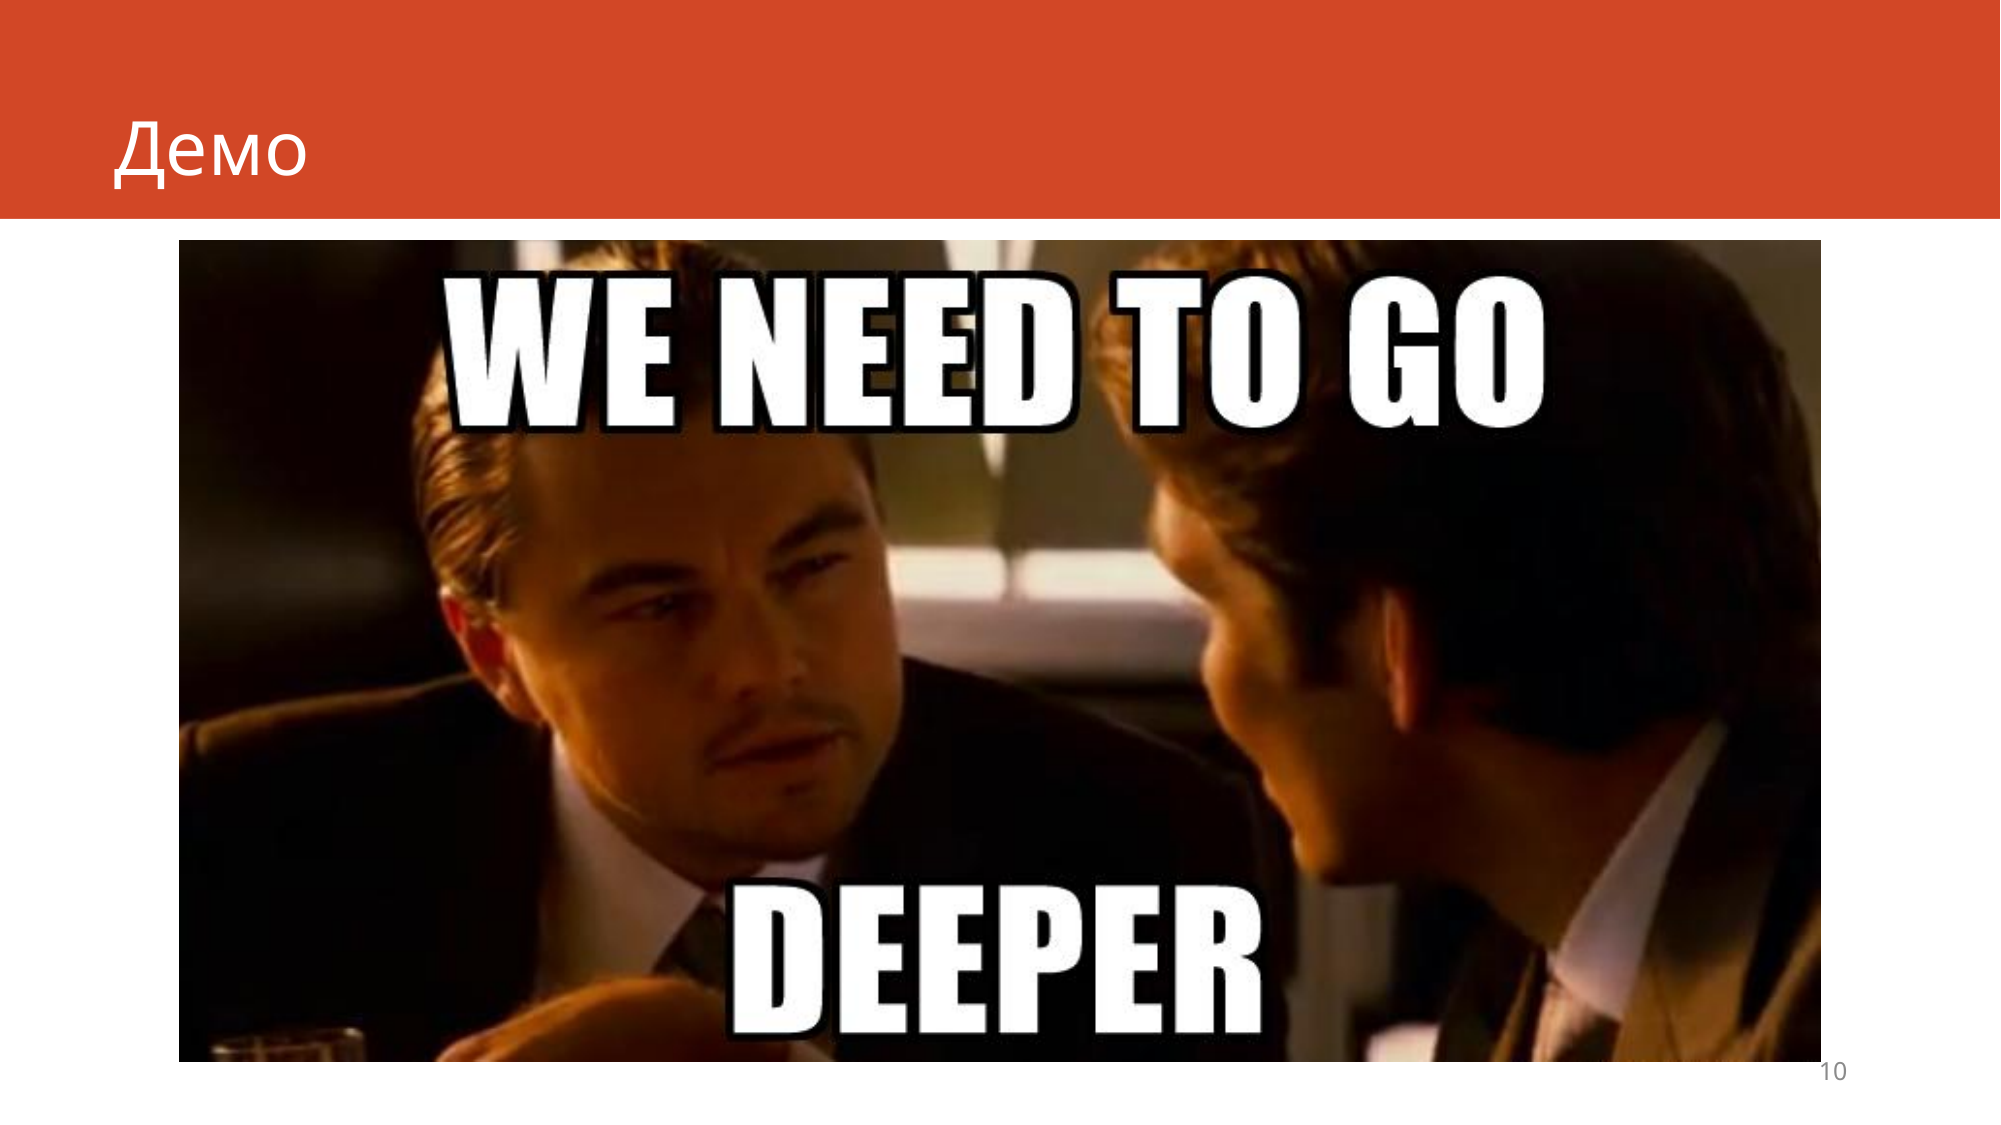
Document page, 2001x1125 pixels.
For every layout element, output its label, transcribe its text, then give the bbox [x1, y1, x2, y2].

slide_number 10 [1325, 1042, 1863, 1103]
title Демо [99, 0, 1863, 199]
picture [179, 240, 1821, 1062]
